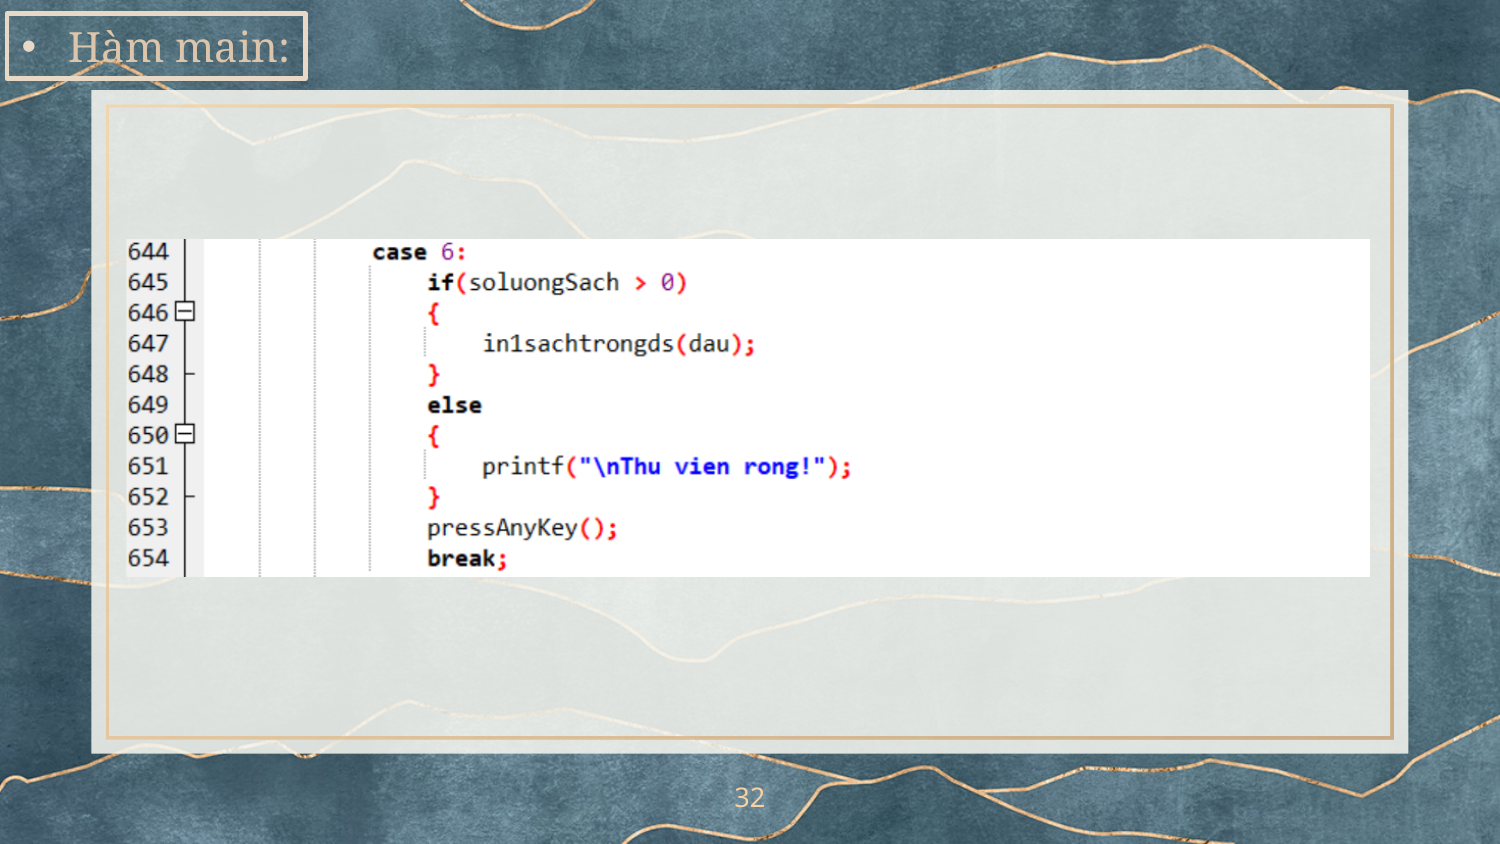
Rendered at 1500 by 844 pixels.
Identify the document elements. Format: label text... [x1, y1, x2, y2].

slide_number 32 [705, 753, 795, 844]
picture [0, 0, 1500, 844]
picture [125, 239, 1371, 577]
text_box Hàm main: [6, 13, 306, 79]
